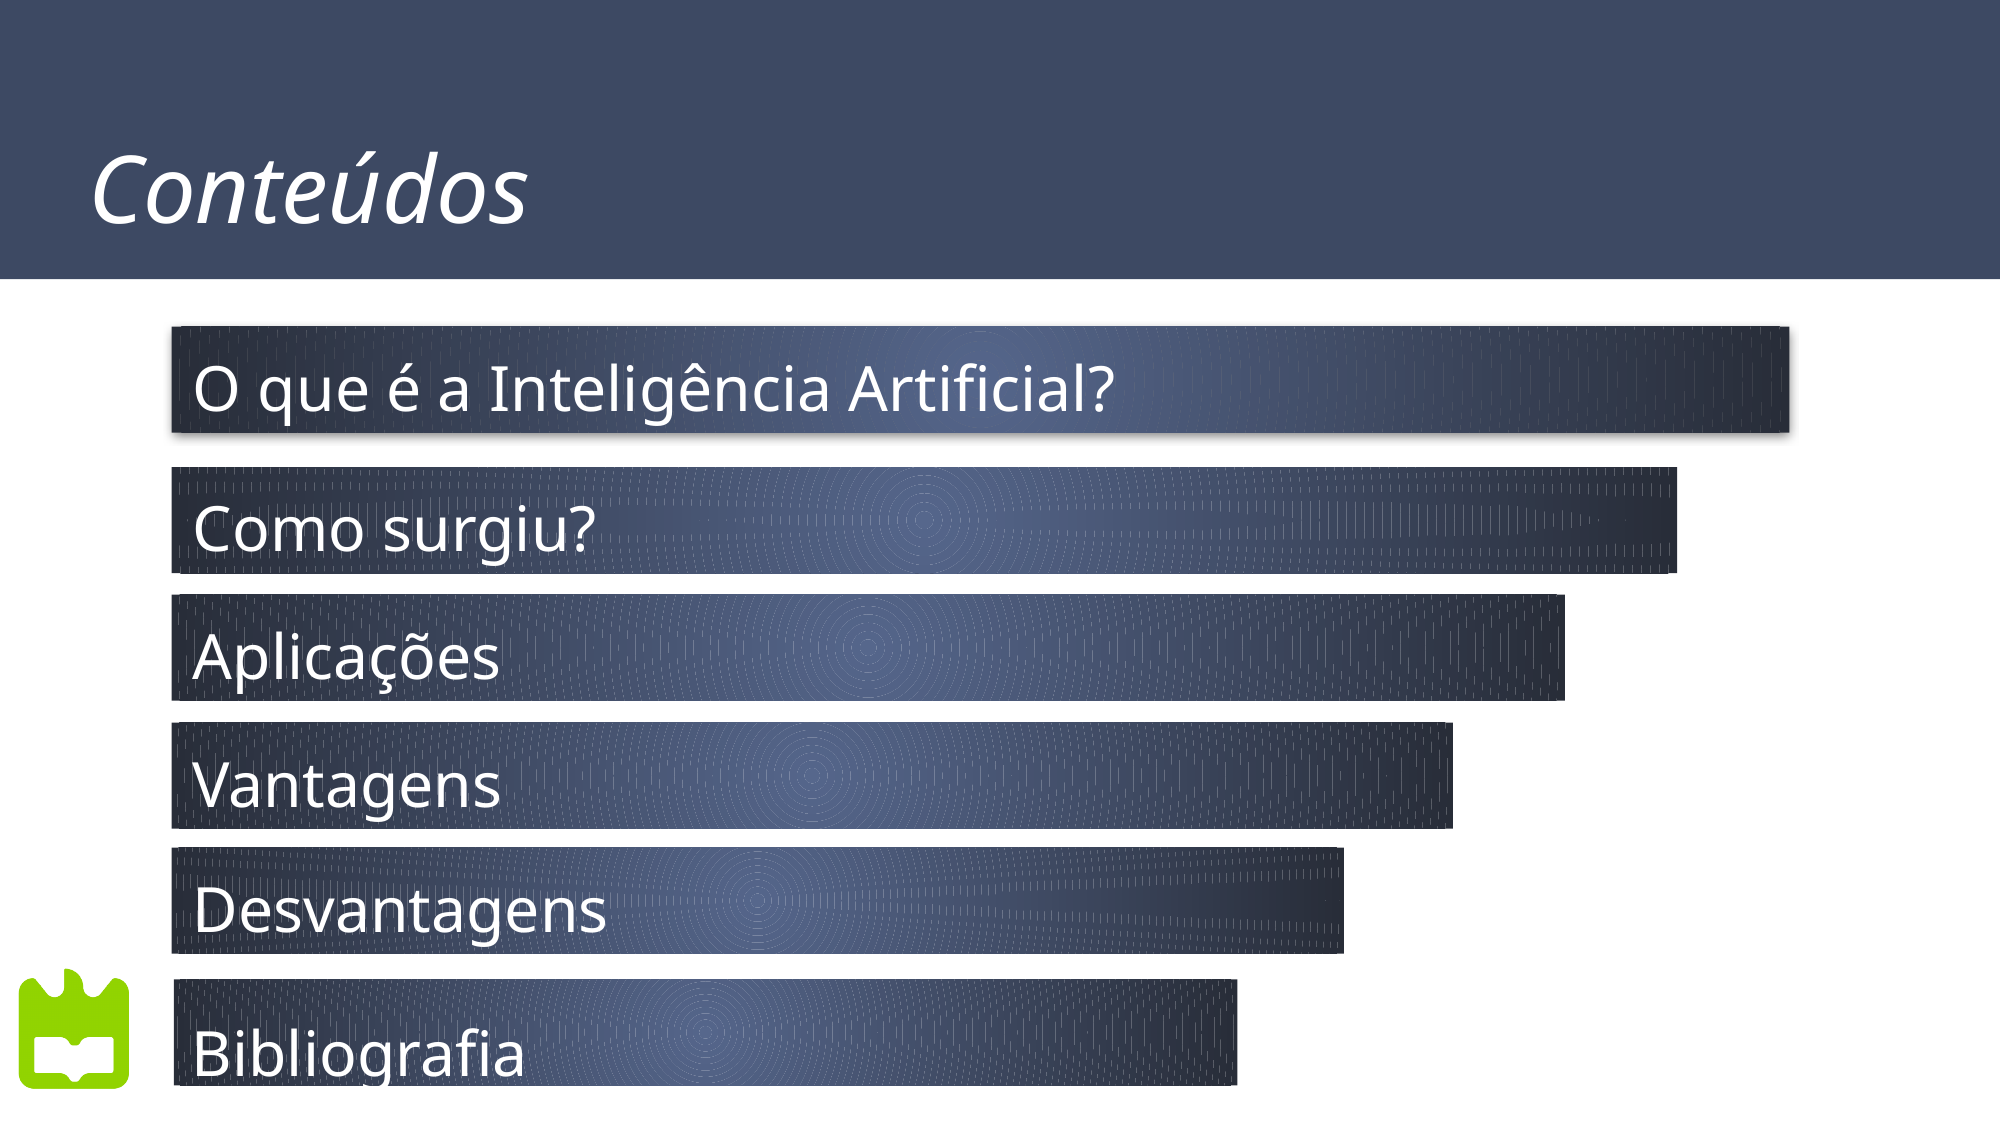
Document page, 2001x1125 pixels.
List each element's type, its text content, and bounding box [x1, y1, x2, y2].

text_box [171, 722, 1454, 829]
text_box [171, 979, 1238, 1086]
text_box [171, 847, 1345, 954]
title Conteúdos [68, 109, 1932, 246]
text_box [171, 594, 1566, 701]
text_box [171, 326, 1790, 433]
picture [0, 922, 146, 1125]
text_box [171, 466, 1678, 574]
